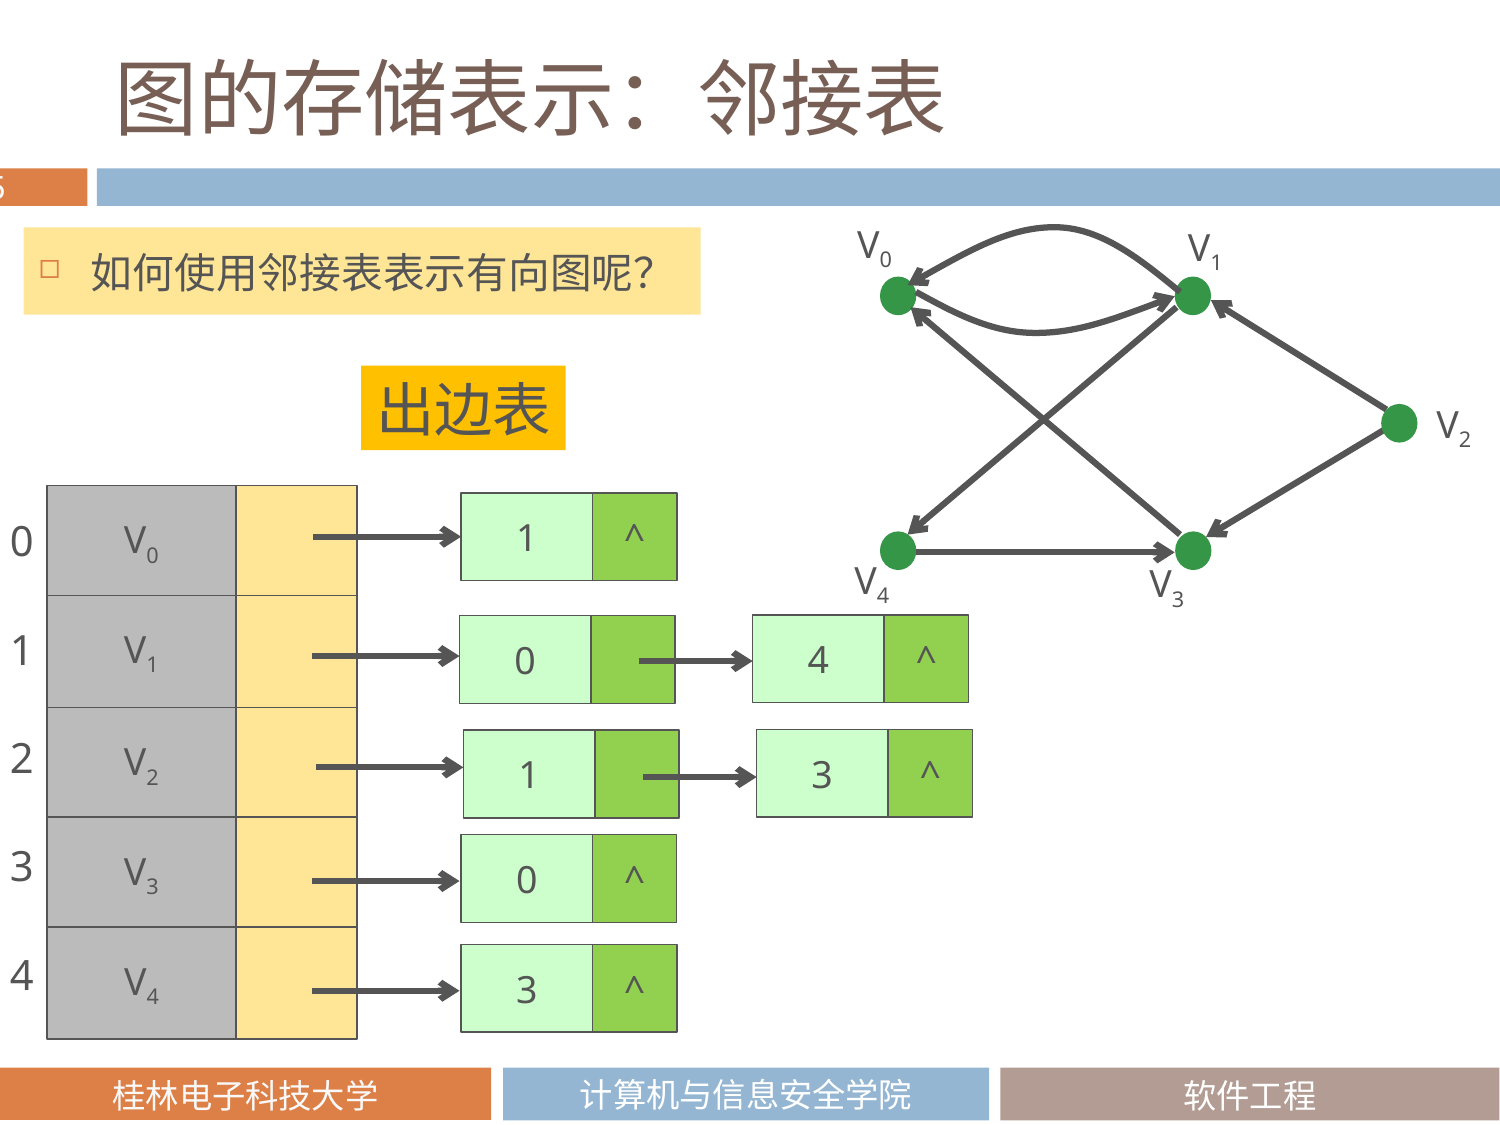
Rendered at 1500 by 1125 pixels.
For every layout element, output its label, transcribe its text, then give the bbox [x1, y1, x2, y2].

text_box V2 [49, 707, 235, 817]
text_box [1174, 282, 1212, 316]
text_box 出边表 [361, 365, 566, 451]
text_box ^ [592, 492, 677, 581]
text_box [594, 729, 680, 818]
text_box V3 [1134, 552, 1200, 619]
text_box V1 [1173, 216, 1238, 282]
text_box [1175, 531, 1212, 569]
text_box 4 [752, 614, 884, 703]
text_box V0 [47, 485, 235, 595]
text_box V4 [47, 926, 235, 1040]
text_box V1 [49, 595, 235, 707]
text_box V2 [1421, 393, 1487, 460]
text_box ^ [884, 614, 969, 703]
list 如何使用邻接表表示有向图呢？ [23, 227, 701, 315]
text_box 1 [463, 729, 594, 818]
text_box V4 [839, 549, 905, 614]
text_box [907, 227, 1181, 292]
text_box ^ [592, 834, 677, 923]
title 图的存储表示：邻接表 [99, 37, 1438, 155]
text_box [1177, 307, 1181, 535]
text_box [1211, 300, 1387, 410]
text_box 1 [461, 492, 592, 581]
text_box V0 [842, 213, 907, 280]
text_box [1381, 403, 1418, 443]
text_box [235, 926, 357, 1040]
text_box 3 [461, 944, 592, 1033]
text_box V3 [49, 817, 235, 926]
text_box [1206, 426, 1390, 537]
text_box [235, 485, 357, 595]
text_box 0 1 2 3 4 [0, 503, 49, 1006]
text_box [235, 817, 357, 926]
text_box [235, 595, 357, 707]
text_box [880, 531, 917, 569]
text_box [915, 291, 1175, 307]
text_box 3 [756, 729, 888, 818]
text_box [907, 307, 1177, 535]
text_box ^ [888, 729, 973, 818]
text_box [879, 279, 917, 316]
text_box 0 [459, 615, 590, 704]
text_box 0 [460, 834, 592, 923]
text_box [235, 707, 357, 817]
text_box [590, 615, 676, 704]
text_box ^ [592, 944, 677, 1033]
